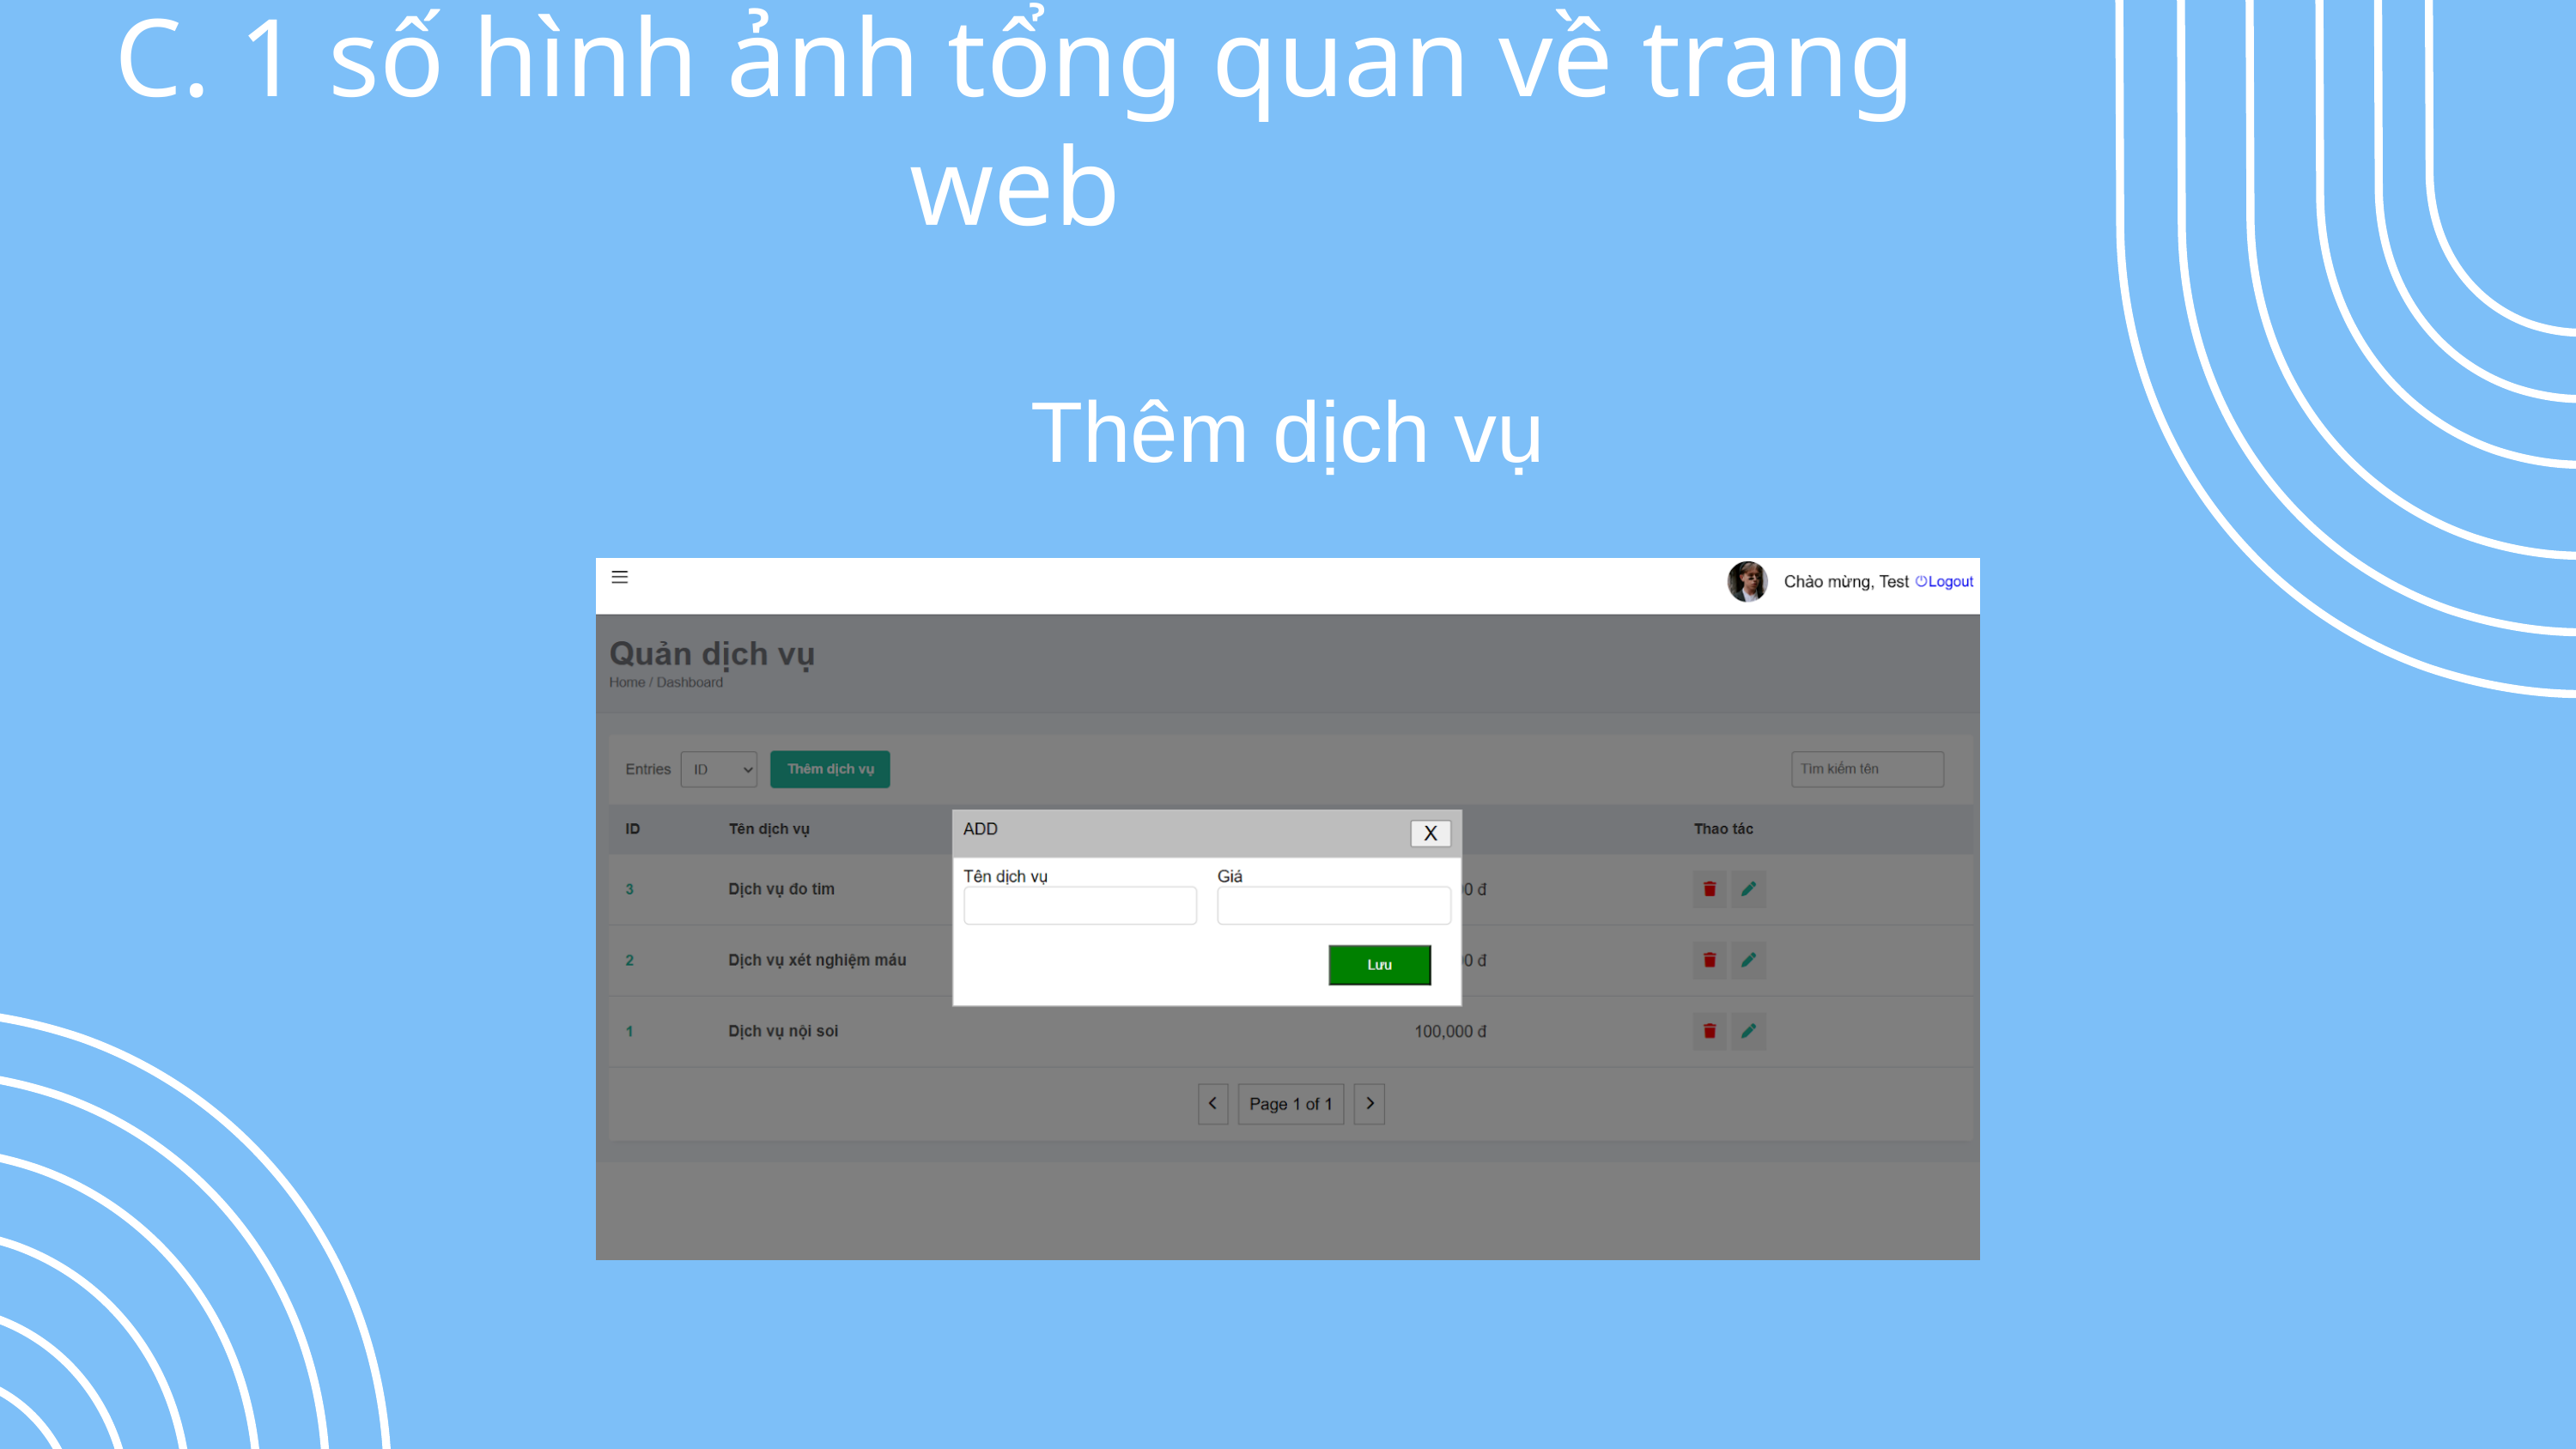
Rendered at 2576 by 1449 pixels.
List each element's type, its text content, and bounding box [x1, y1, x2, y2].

text_box Thêm dịch vụ [0, 369, 2576, 486]
title C. 1 số hình ảnh tổng quan về trang web [0, 37, 2031, 199]
picture [596, 558, 1980, 1260]
